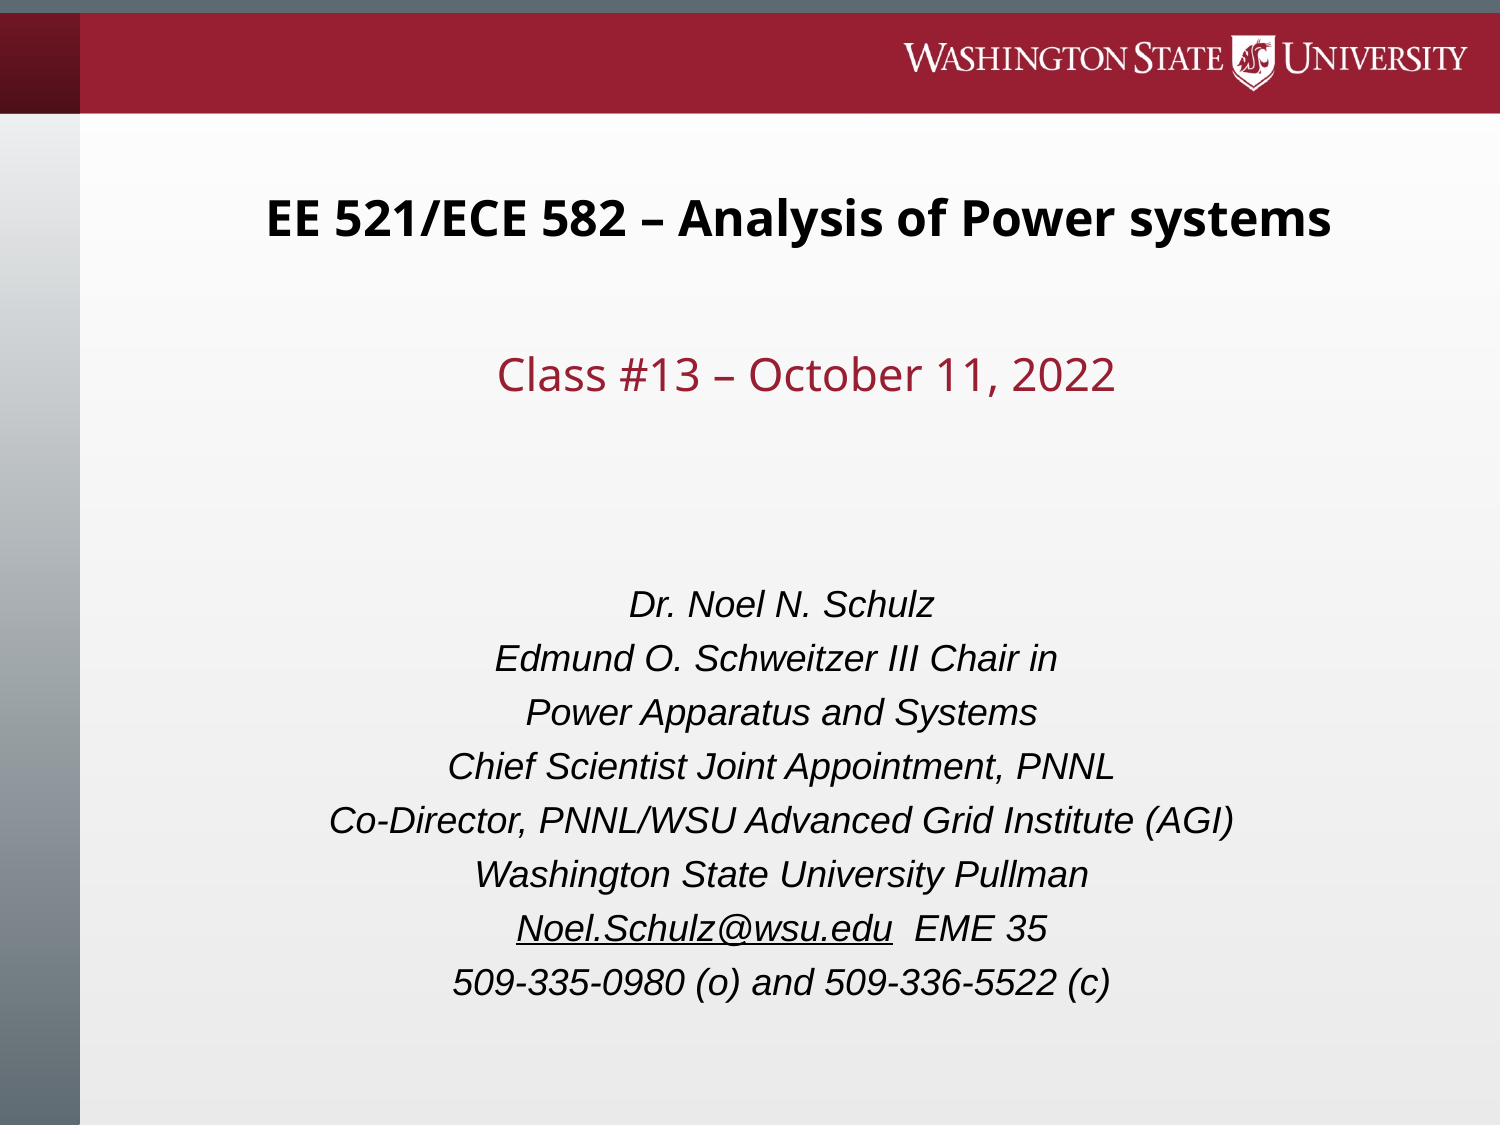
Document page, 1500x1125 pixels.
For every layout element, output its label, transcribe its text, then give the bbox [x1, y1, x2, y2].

picture [0, 13, 1500, 114]
subtitle Class #13 – October 11, 2022 [89, 338, 1500, 479]
title EE 521/ECE 582 – Analysis of Power systems [89, 184, 1500, 255]
text_box Dr. Noel N. Schulz Edmund O. Schweitzer III Chair in Power Apparatus and Systems Chief Scientist Joint Appointment, PNNL Co-Director, PNNL/WSU Advanced Grid Institute (AGI) Washington State University Pullman Noel.Schulz@wsu.edu EME 35 509-335-0980 (o) and 509-336-5522 (c) [286, 563, 1278, 1011]
